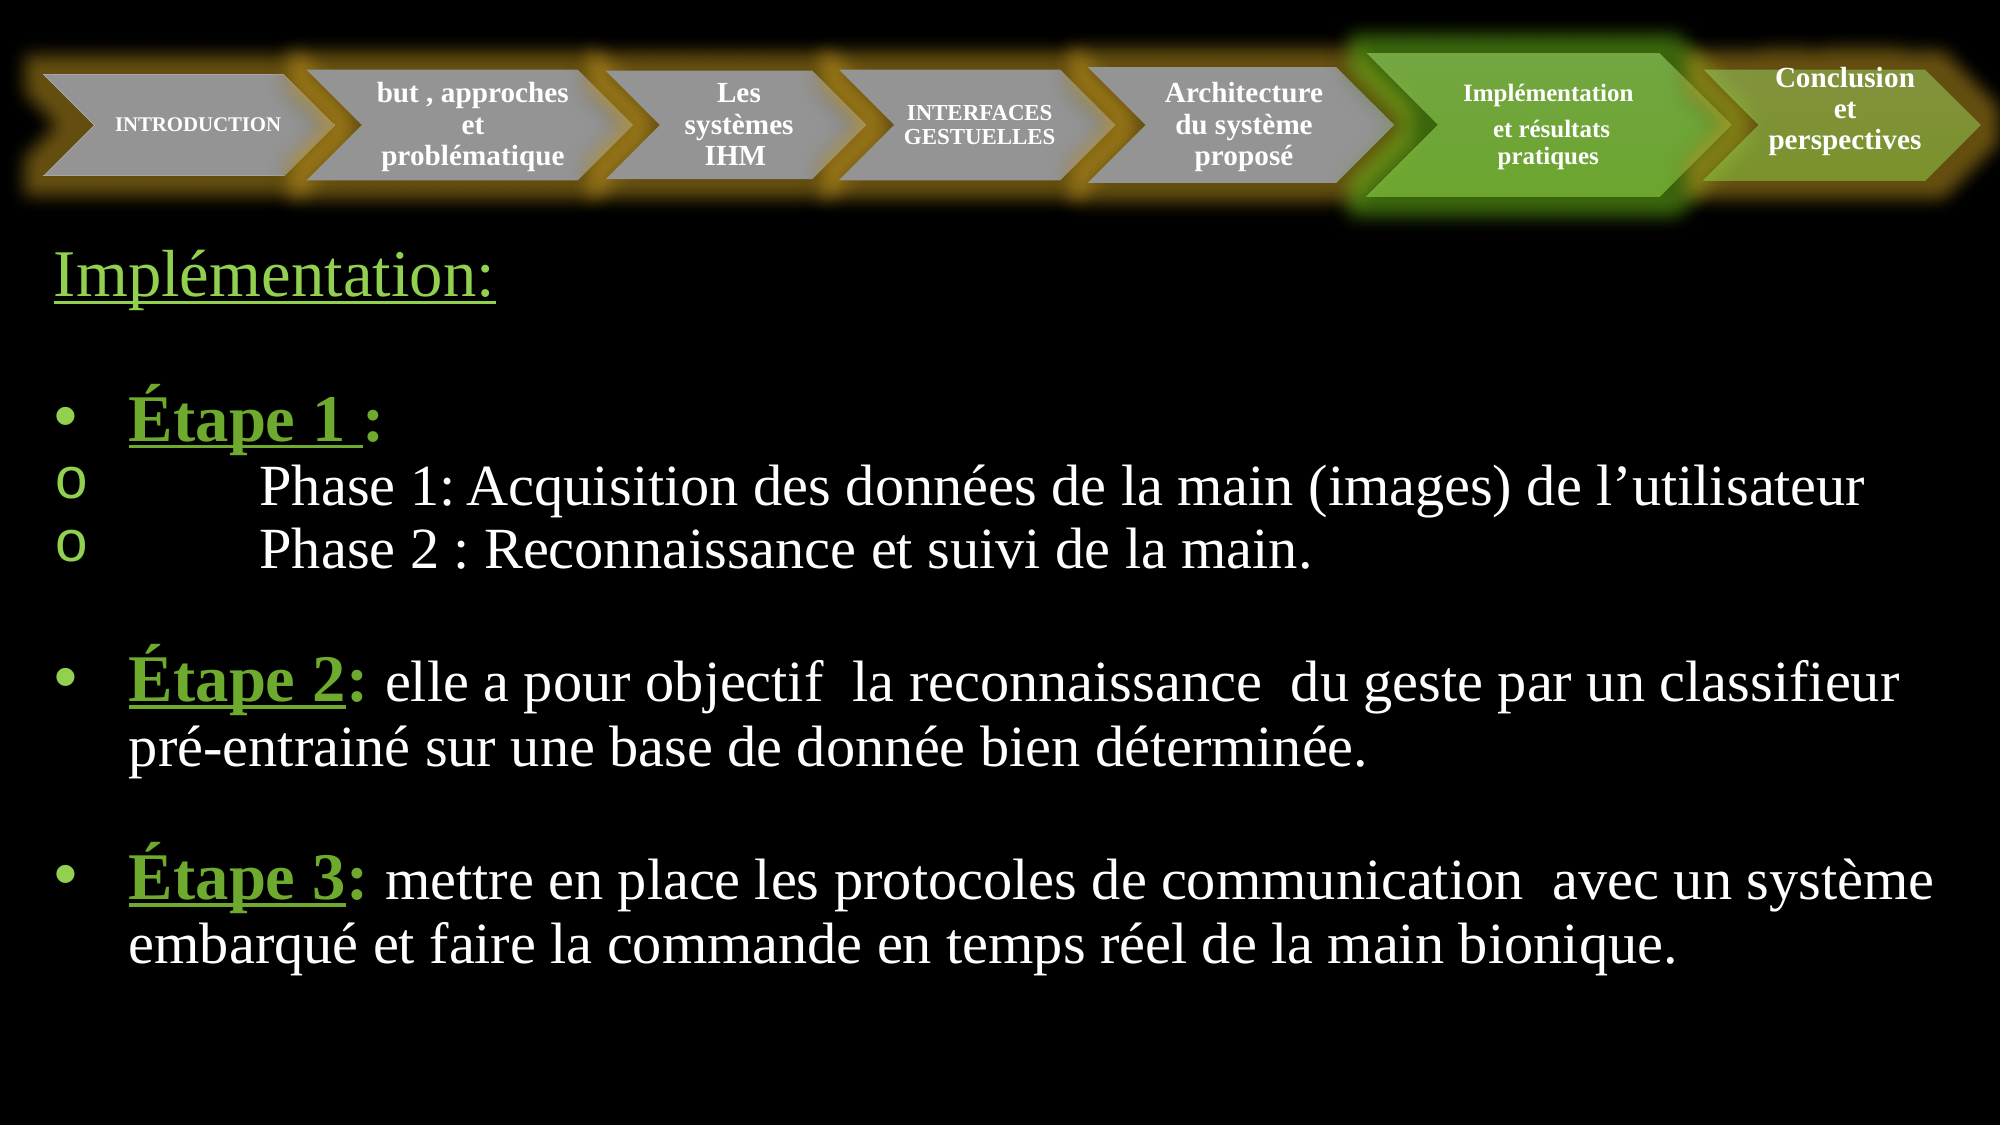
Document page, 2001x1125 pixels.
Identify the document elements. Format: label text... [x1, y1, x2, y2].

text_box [43, 30, 1981, 219]
list Implémentation: Étape 1 : Phase 1: Acquisition des données de la main (images) de l’utilisateur Phase 2 : Reconnaissance et suivi de la main. Étape 2: elle a pour objectif la reconnaissance du geste par un classifieur pré-entrainé sur une base de donnée bien déterminée. Étape 3: mettre en place les protocoles de communication avec un système embarqué et faire la commande en temps réel de la main bionique. [39, 231, 1961, 1059]
